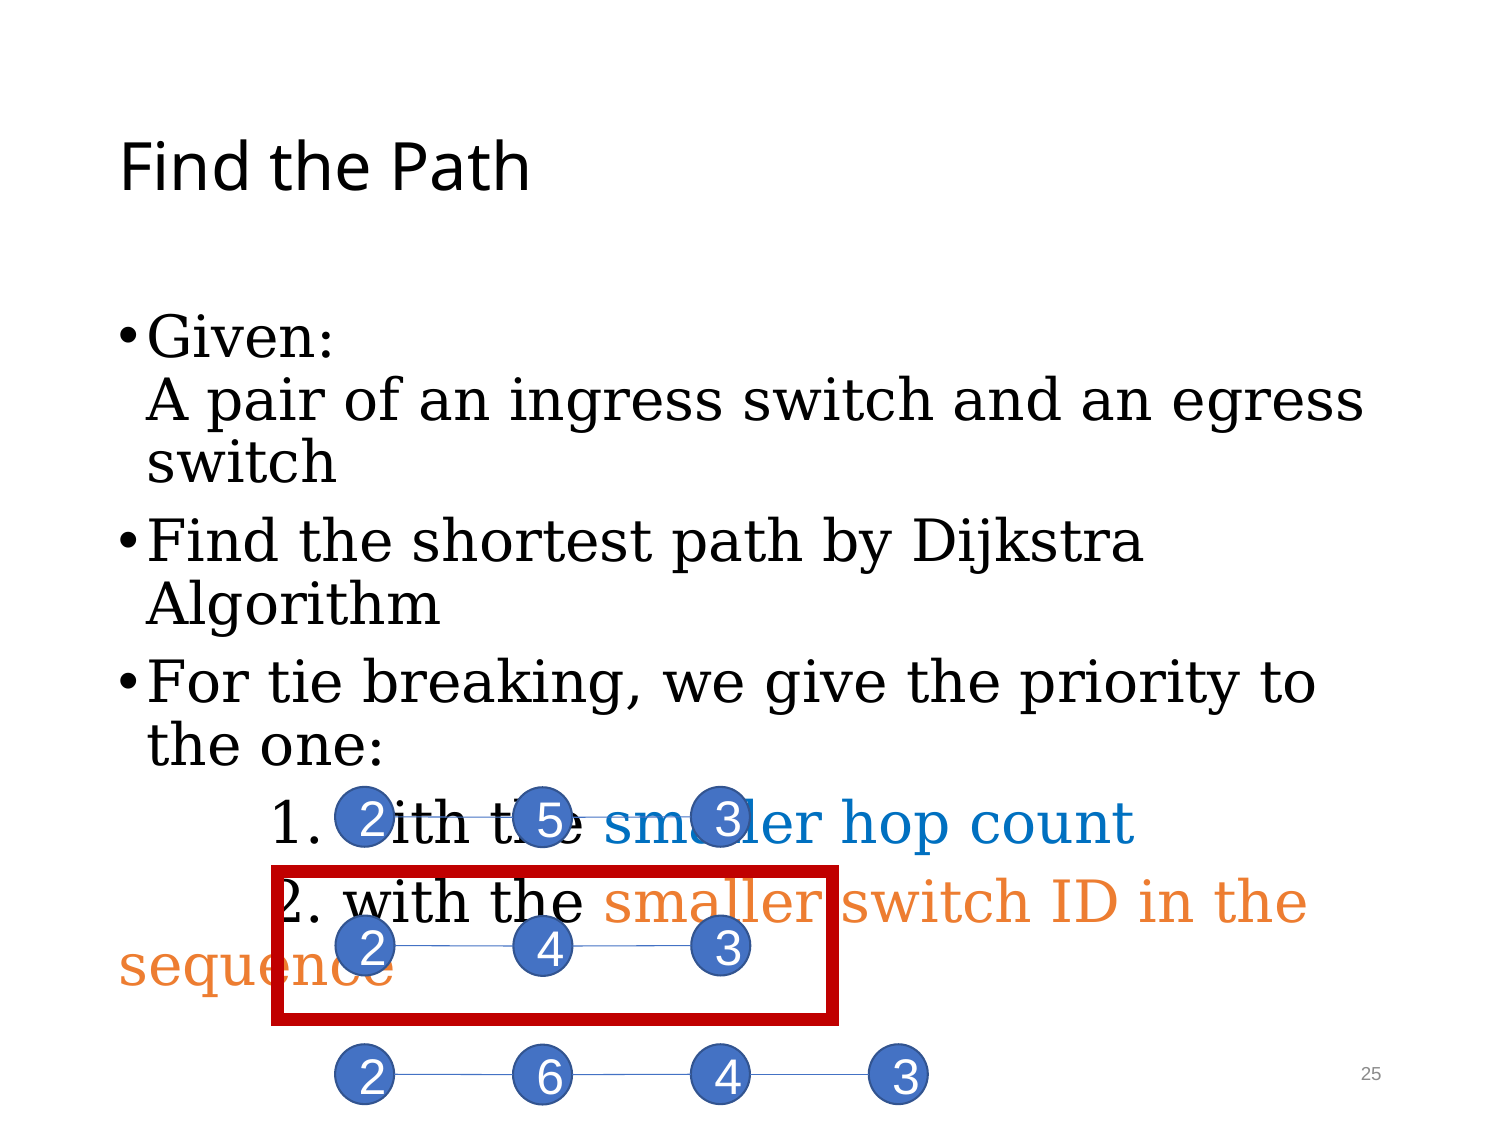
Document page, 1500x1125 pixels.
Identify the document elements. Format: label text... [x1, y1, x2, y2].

text_box 3 [867, 1043, 929, 1106]
slide_number 25 [1059, 1042, 1397, 1103]
text_box 3 [689, 785, 751, 848]
text_box 6 [512, 1043, 574, 1106]
text_box 2 [334, 785, 396, 848]
text_box 4 [689, 1043, 751, 1106]
text_box Given: A pair of an ingress switch and an egress switch Find the shortest path by Dijkstra Algorithm For tie breaking, we give the priority to the one: 1. with the smaller hop count 2. with the smaller switch ID in the sequence [103, 299, 1397, 1014]
text_box 2 [334, 1043, 396, 1106]
text_box 5 [512, 786, 574, 849]
title Find the Path [103, 59, 1397, 278]
text_box [276, 870, 834, 1021]
